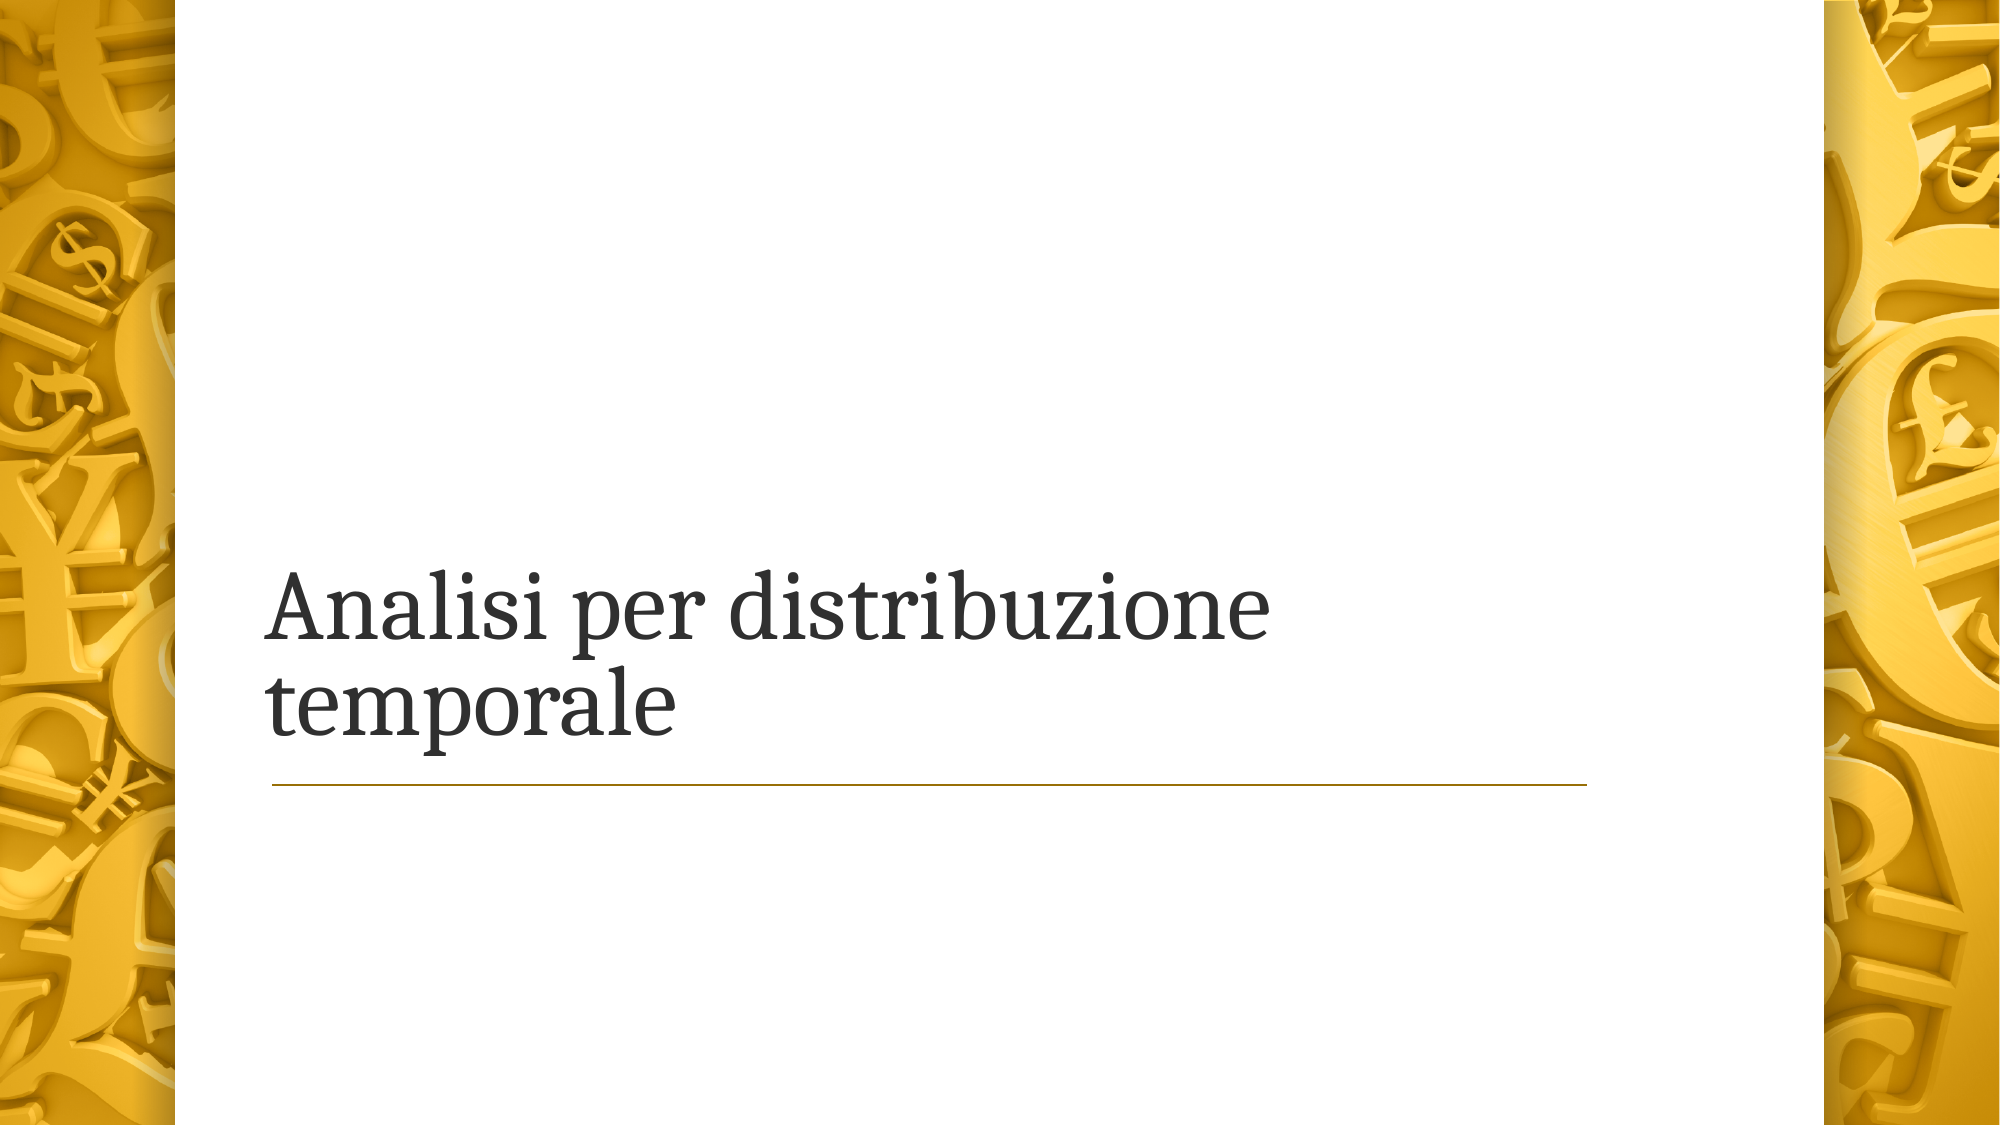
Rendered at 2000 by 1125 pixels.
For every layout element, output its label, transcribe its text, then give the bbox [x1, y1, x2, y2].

picture [0, 0, 175, 1125]
title Analisi per distribuzione temporale [249, 366, 1600, 763]
picture [1824, 0, 2000, 1125]
